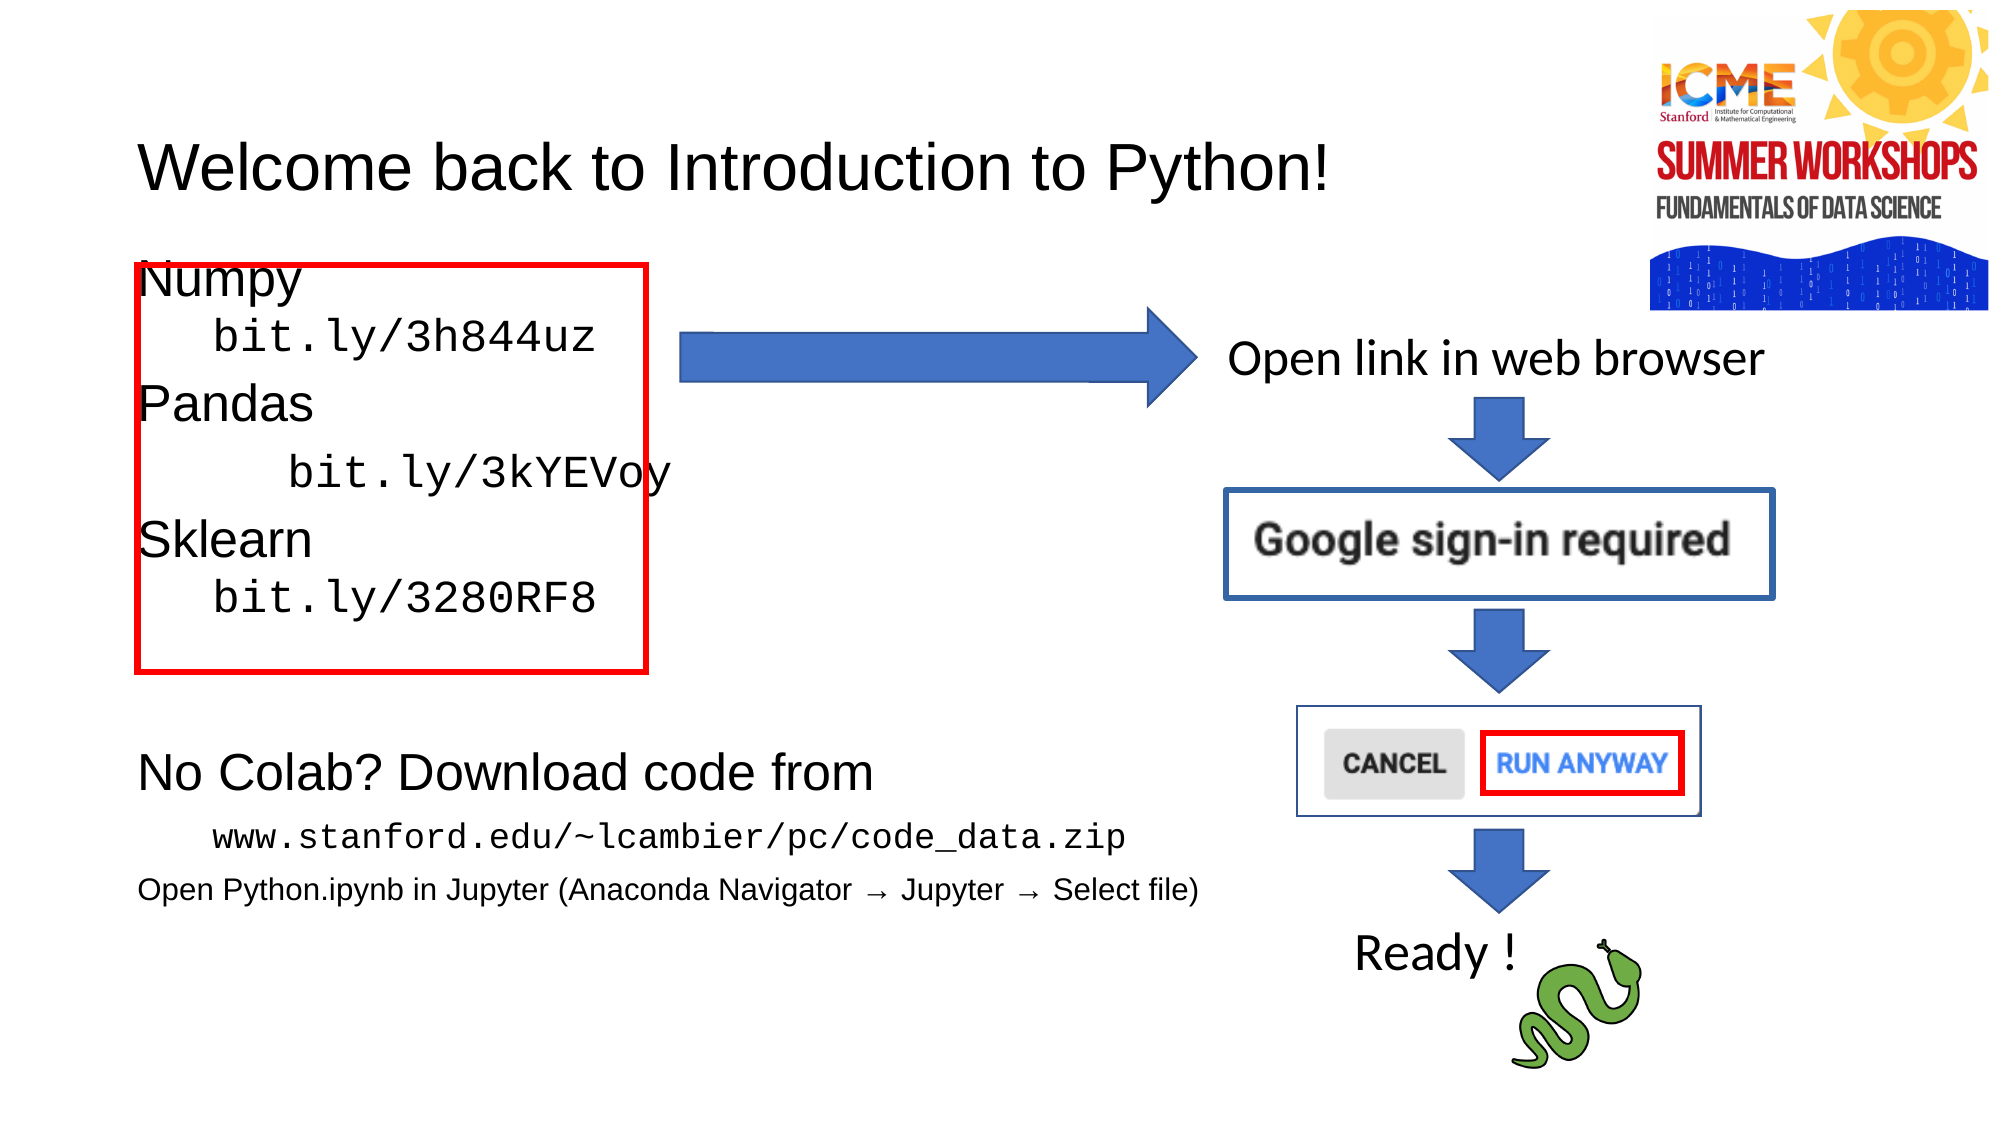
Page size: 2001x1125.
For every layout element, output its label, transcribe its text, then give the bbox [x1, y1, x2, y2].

text_box [1450, 609, 1548, 693]
title Welcome back to Introduction to Python! [136, 59, 1644, 278]
picture [1297, 706, 1701, 816]
text_box [137, 264, 647, 673]
text_box [680, 308, 1197, 407]
picture [1650, 10, 1989, 312]
picture [1500, 926, 1651, 1078]
text_box Ready ! [1339, 901, 1606, 997]
picture [1228, 492, 1770, 596]
text_box [1450, 397, 1548, 481]
text_box Open link in web browser [1212, 308, 1786, 401]
list Numpy bit.ly/3h844uz Pandas bit.ly/3kYEVoy Sklearn bit.ly/3280RF8 No Colab? Download code from www.stanford.edu/~lcambier/pc/code_data.zip Open Python.ipynb in Jupyter (Anaconda Navigator → Jupyter → Select file) [136, 255, 1243, 1023]
text_box [1450, 829, 1548, 913]
